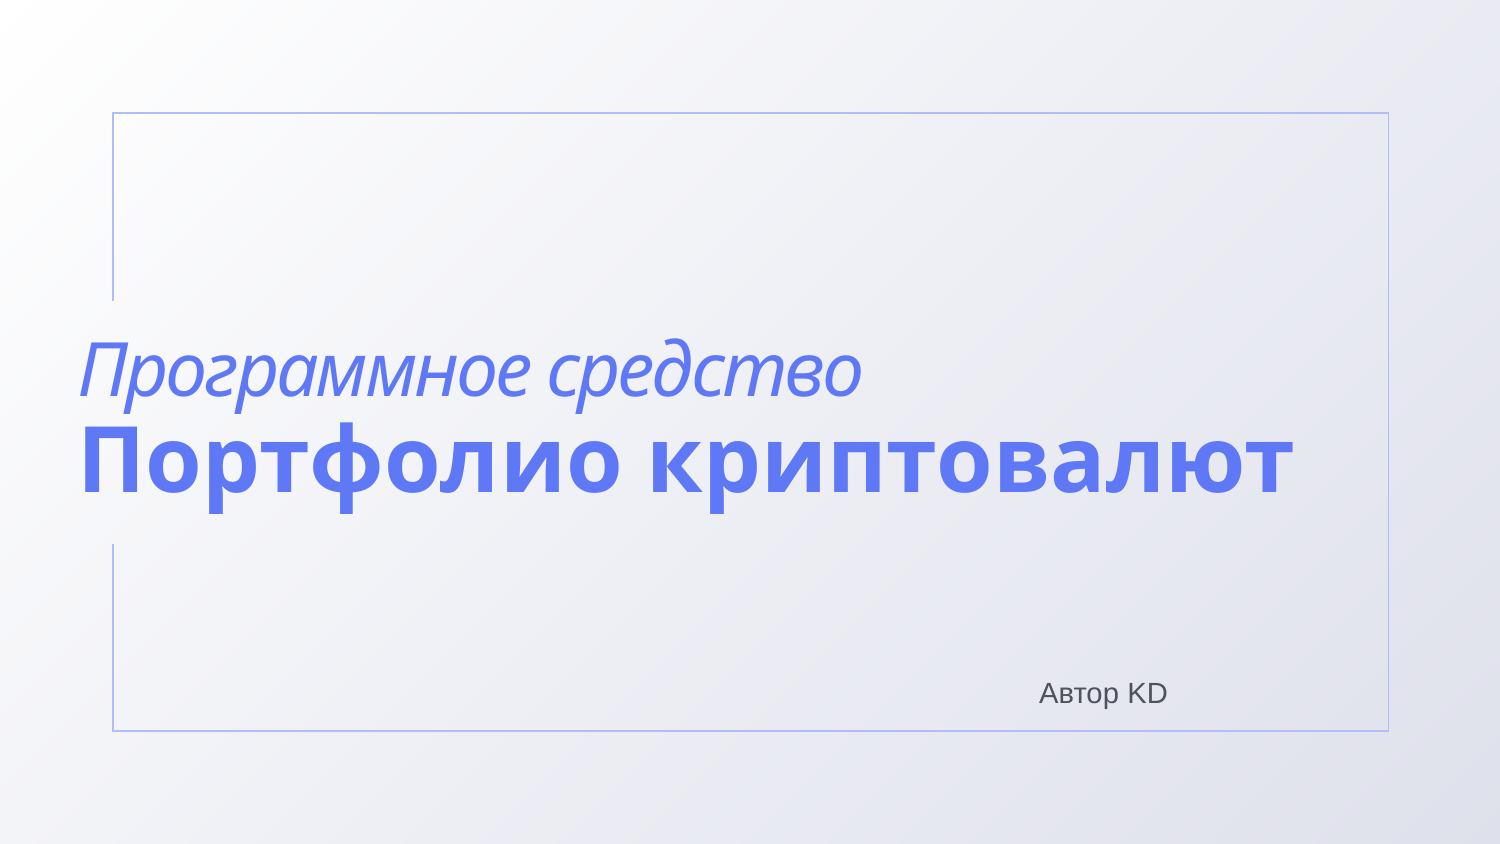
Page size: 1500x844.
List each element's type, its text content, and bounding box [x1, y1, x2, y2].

title Программное средство Портфолио криптовалют [77, 290, 1352, 554]
text_box Автор KD [1039, 674, 1352, 709]
